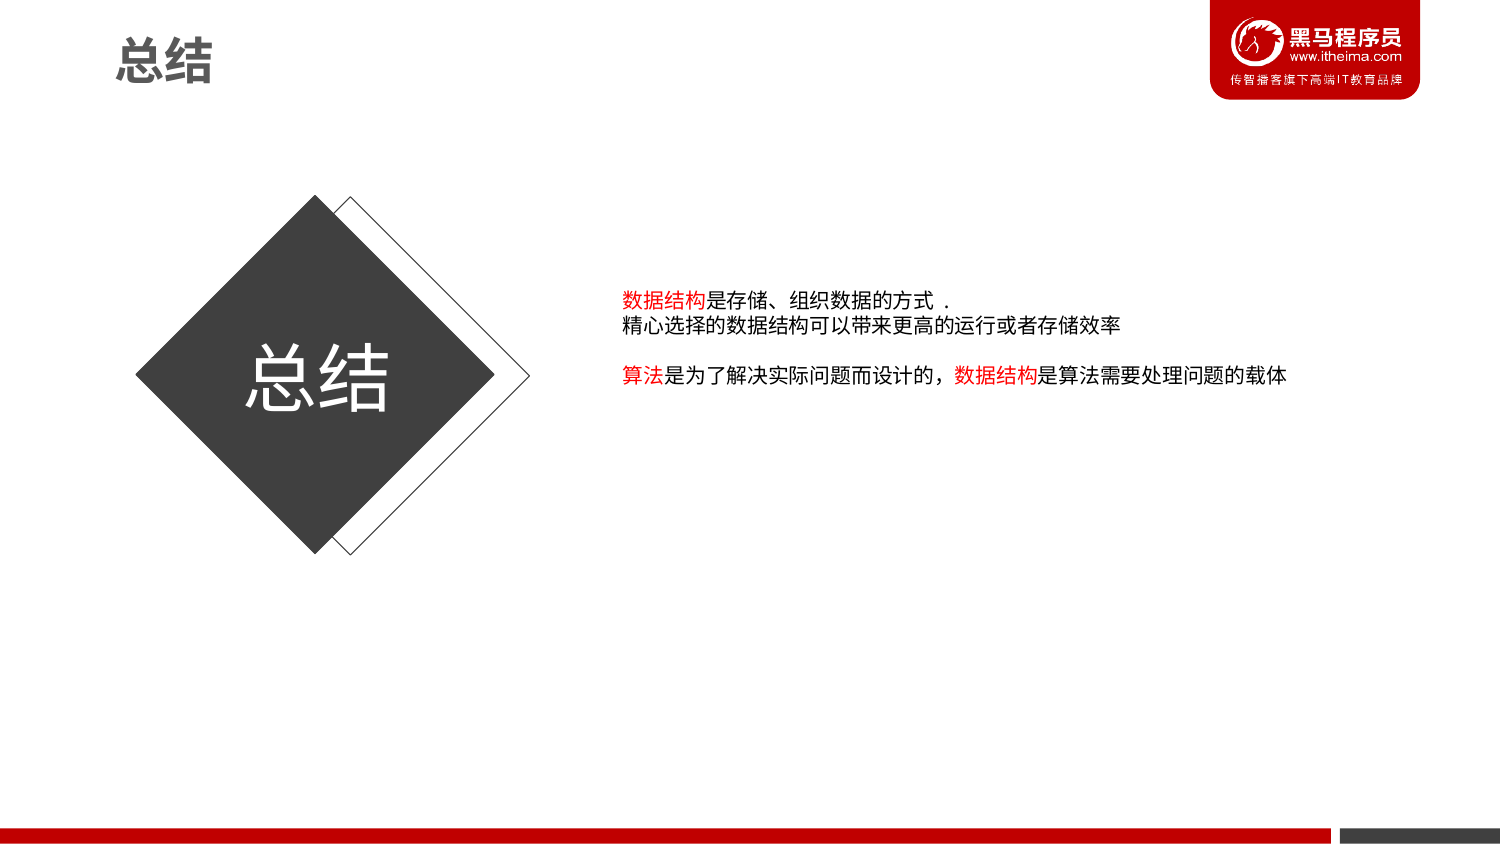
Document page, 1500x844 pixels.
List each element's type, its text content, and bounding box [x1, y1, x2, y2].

text_box 数据结构是存储、组织数据的方式 . 精心选择的数据结构可以带来更高的运行或者存储效率 算法是为了解决实际问题而设计的，数据结构是算法需要处理问题的载体 [608, 280, 1471, 470]
text_box [334, 194, 472, 315]
text_box [207, 449, 423, 556]
text_box 总结 [3, 315, 608, 449]
text_box 总结 [103, 0, 750, 130]
text_box [192, 193, 438, 315]
text_box [332, 449, 460, 558]
picture [1212, 8, 1421, 94]
